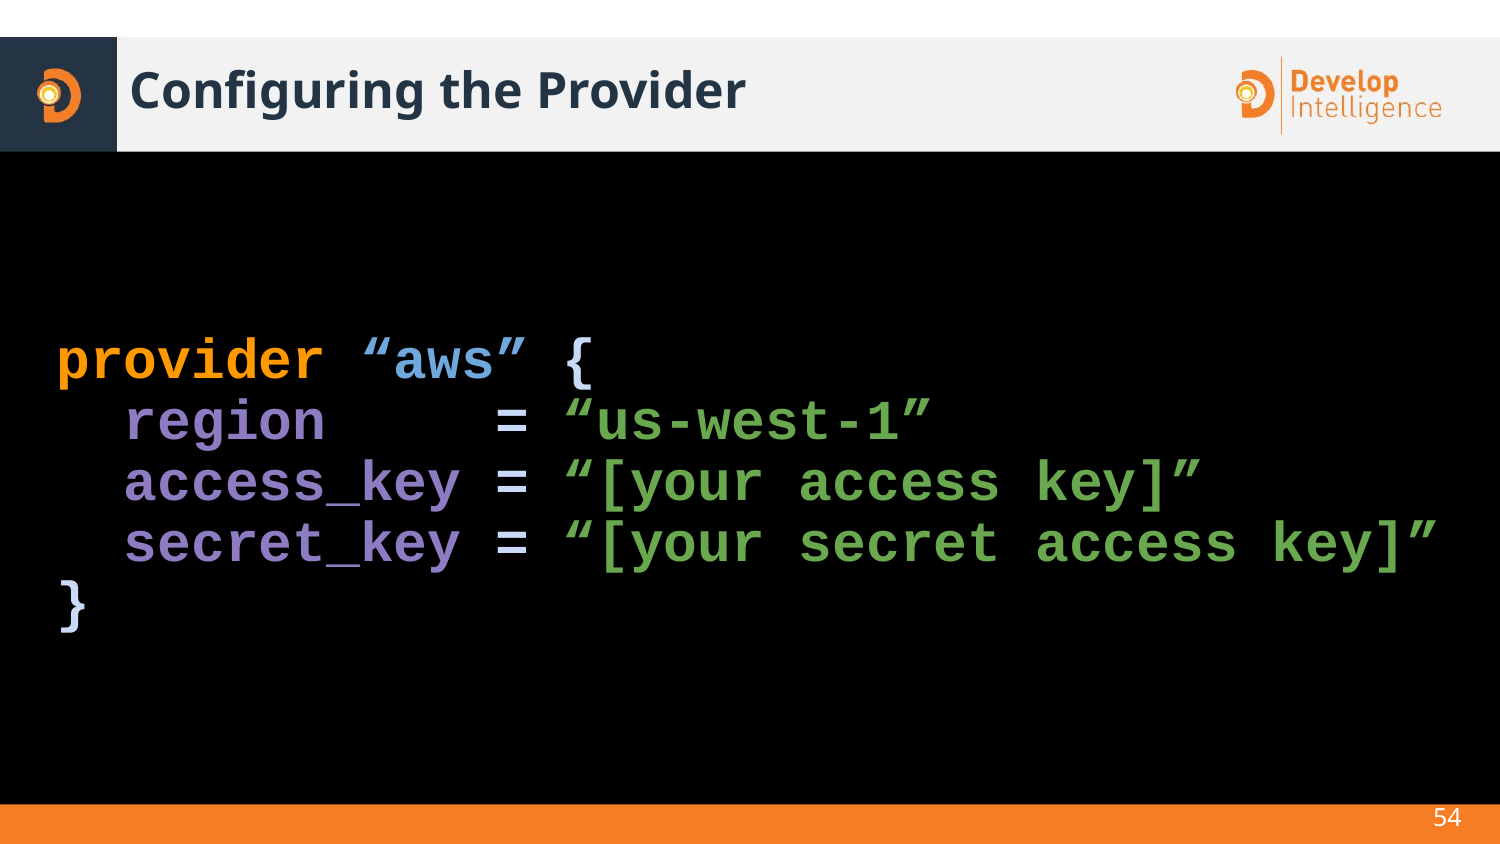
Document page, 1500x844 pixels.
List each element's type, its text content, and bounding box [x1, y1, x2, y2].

title Configuring the Provider [118, 36, 1500, 148]
picture [0, 805, 1500, 844]
picture [0, 0, 1500, 151]
list provider “aws” { region = “us-west-1” access_key = “[your access key]” secret_key = “[your secret access key]” } [0, 151, 1500, 805]
slide_number ‹#› [1396, 805, 1499, 838]
